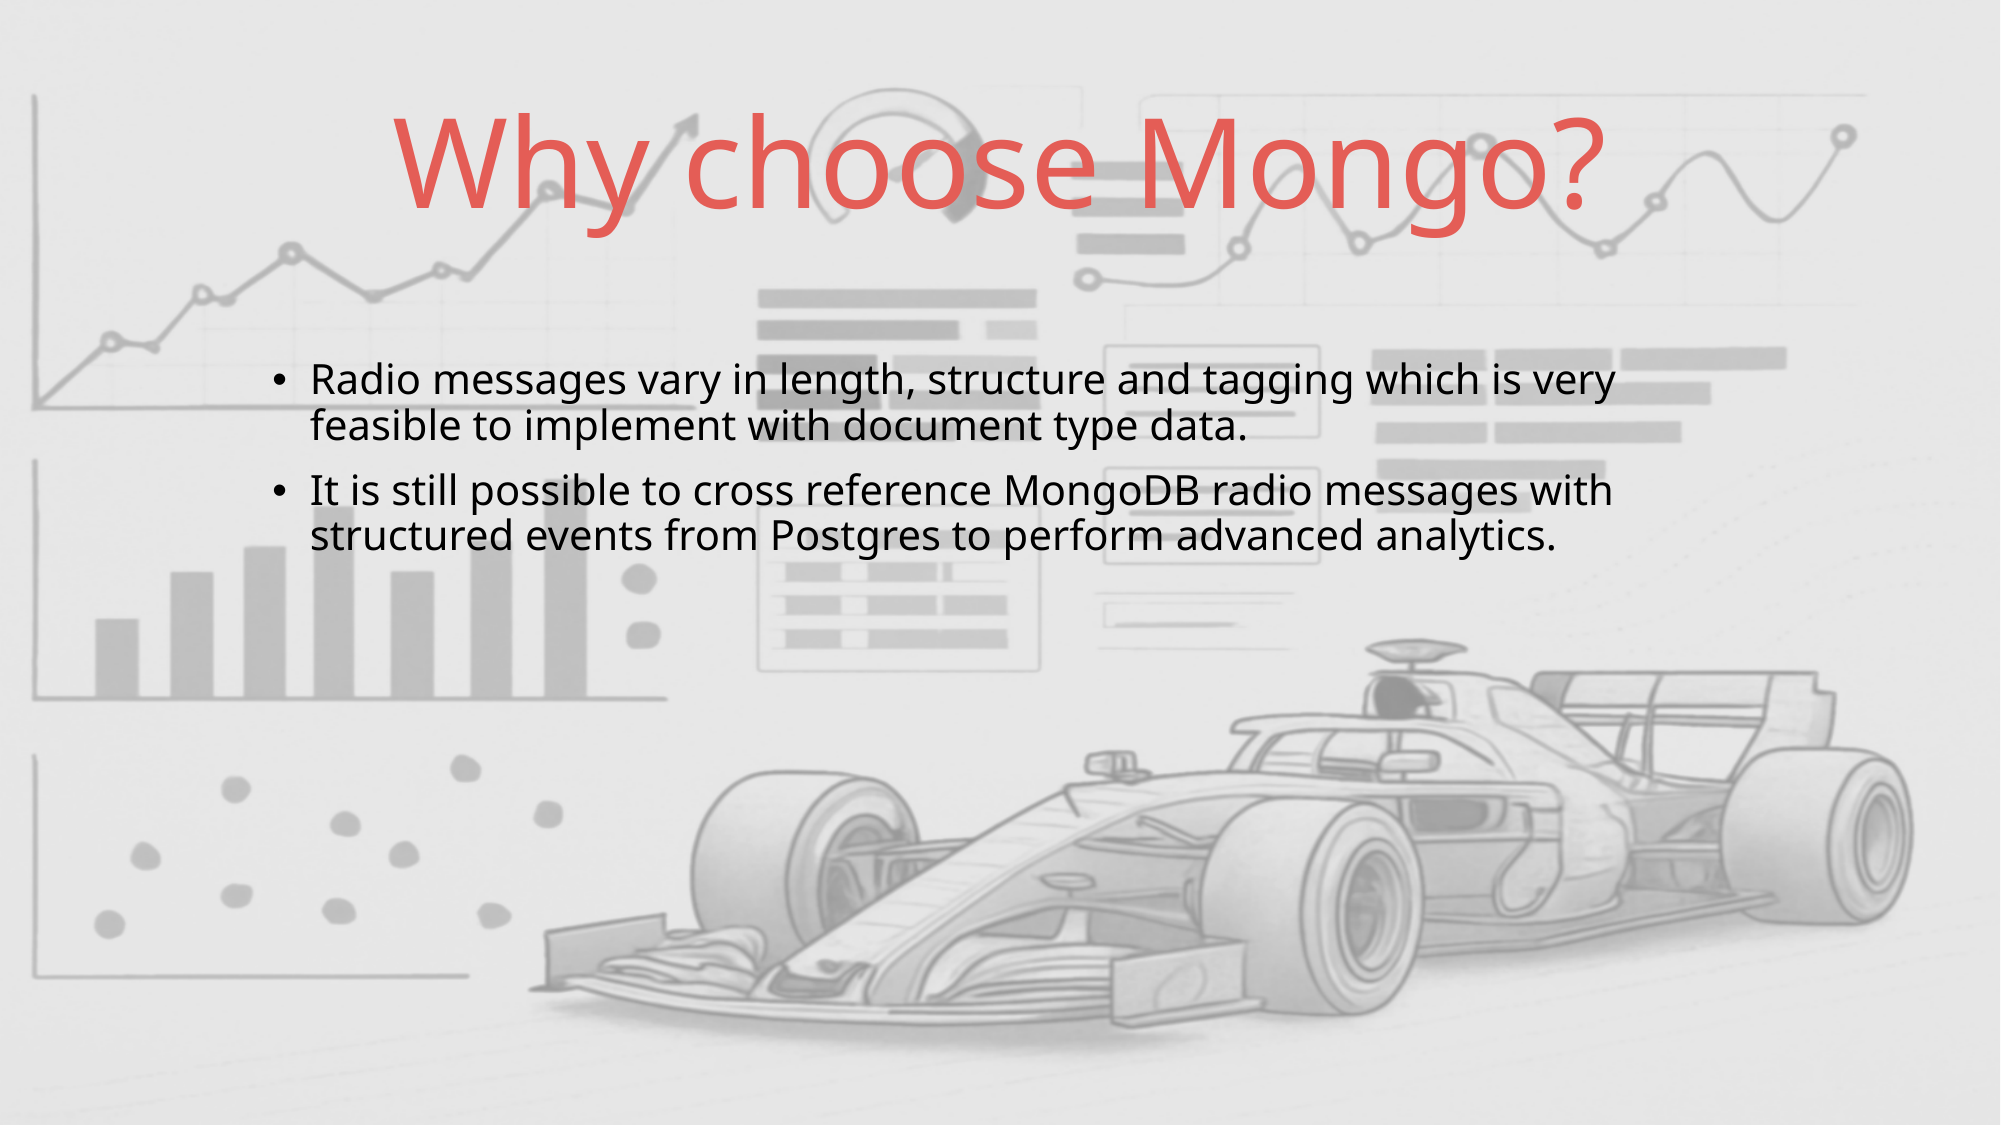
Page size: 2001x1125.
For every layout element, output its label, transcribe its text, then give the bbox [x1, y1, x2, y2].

picture [0, 0, 2001, 1125]
list Radio messages vary in length, structure and tagging which is very feasible to implement with document type data. It is still possible to cross reference MongoDB radio messages with structured events from Postgres to perform advanced analytics. [257, 351, 1743, 1066]
title Why choose Mongo? [137, 59, 1863, 278]
